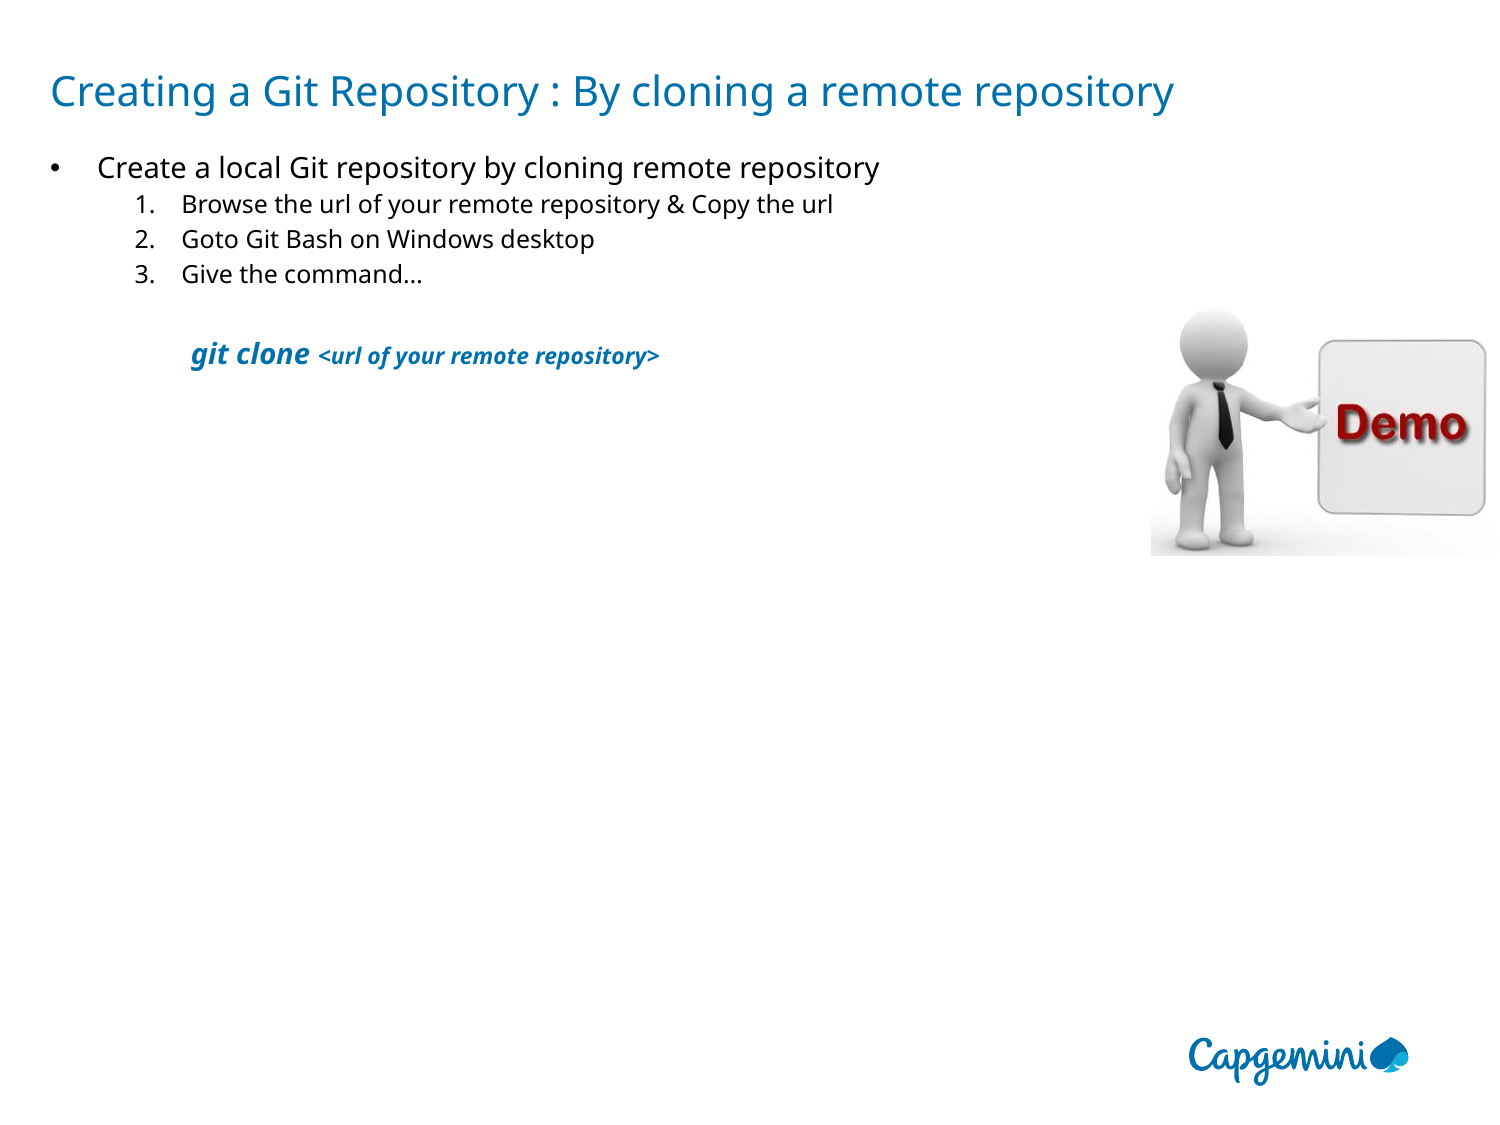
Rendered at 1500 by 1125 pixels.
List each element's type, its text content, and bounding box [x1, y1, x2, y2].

title Creating a Git Repository : By cloning a remote repository [49, 67, 1450, 209]
list Create a local Git repository by cloning remote repository Browse the url of your remote repository & Copy the url Goto Git Bash on Windows desktop Give the command… git clone <url of your remote repository> [49, 152, 1142, 915]
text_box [1189, 1036, 1409, 1086]
picture [1151, 299, 1497, 556]
